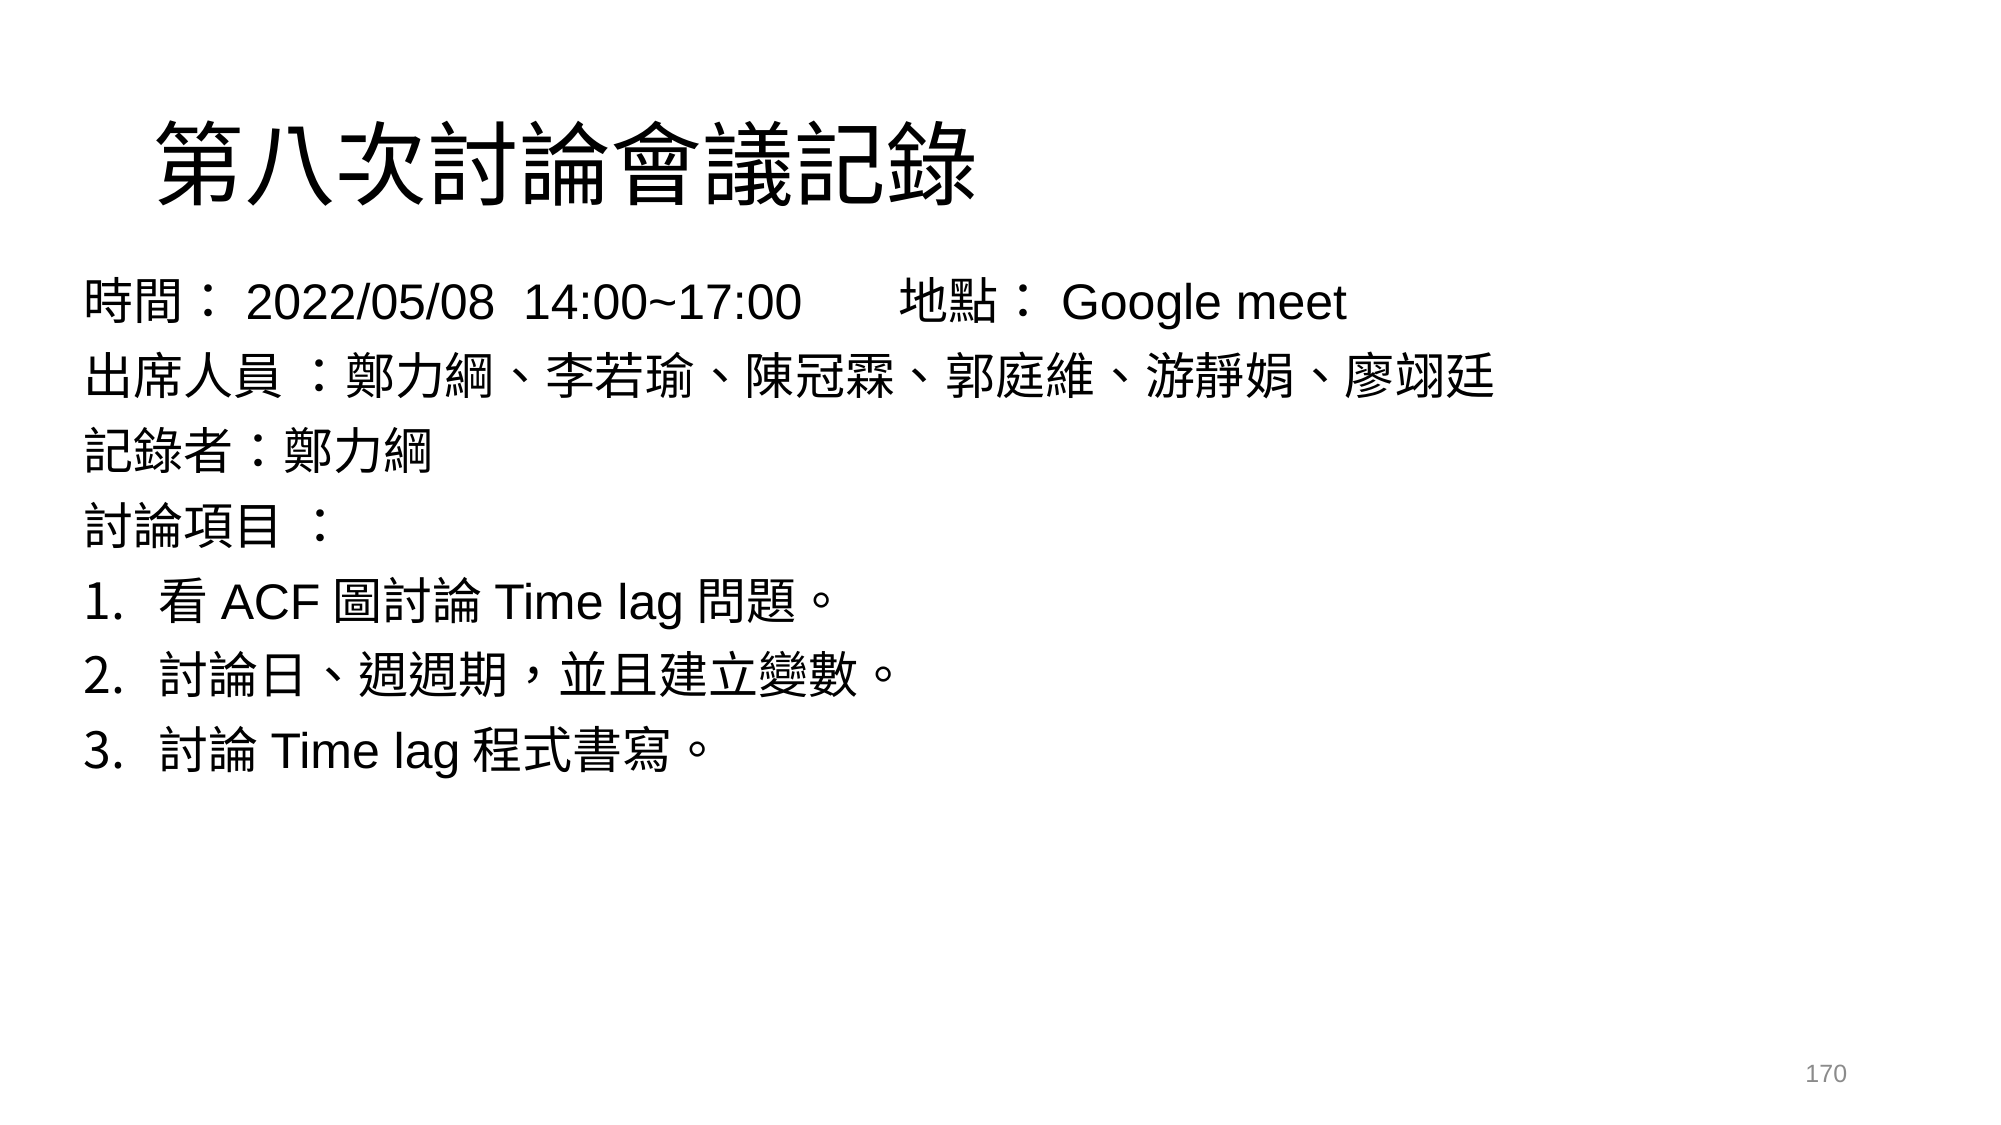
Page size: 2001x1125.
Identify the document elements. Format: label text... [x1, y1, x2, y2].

slide_number 170 [1412, 1042, 1863, 1103]
title 第八次討論會議記錄 [137, 59, 1863, 269]
list 時間：2022/05/08 14:00~17:00 地點：Google meet 出席人員 ：鄭力綱、李若瑜、陳冠霖、郭庭維、游靜娟、廖翊廷 記錄者：鄭力綱 討論項目 ： 看ACF圖討論Time lag問題。 討論日、週週期，並且建立變數。 討論Time lag程式書寫。 [68, 269, 1932, 1035]
